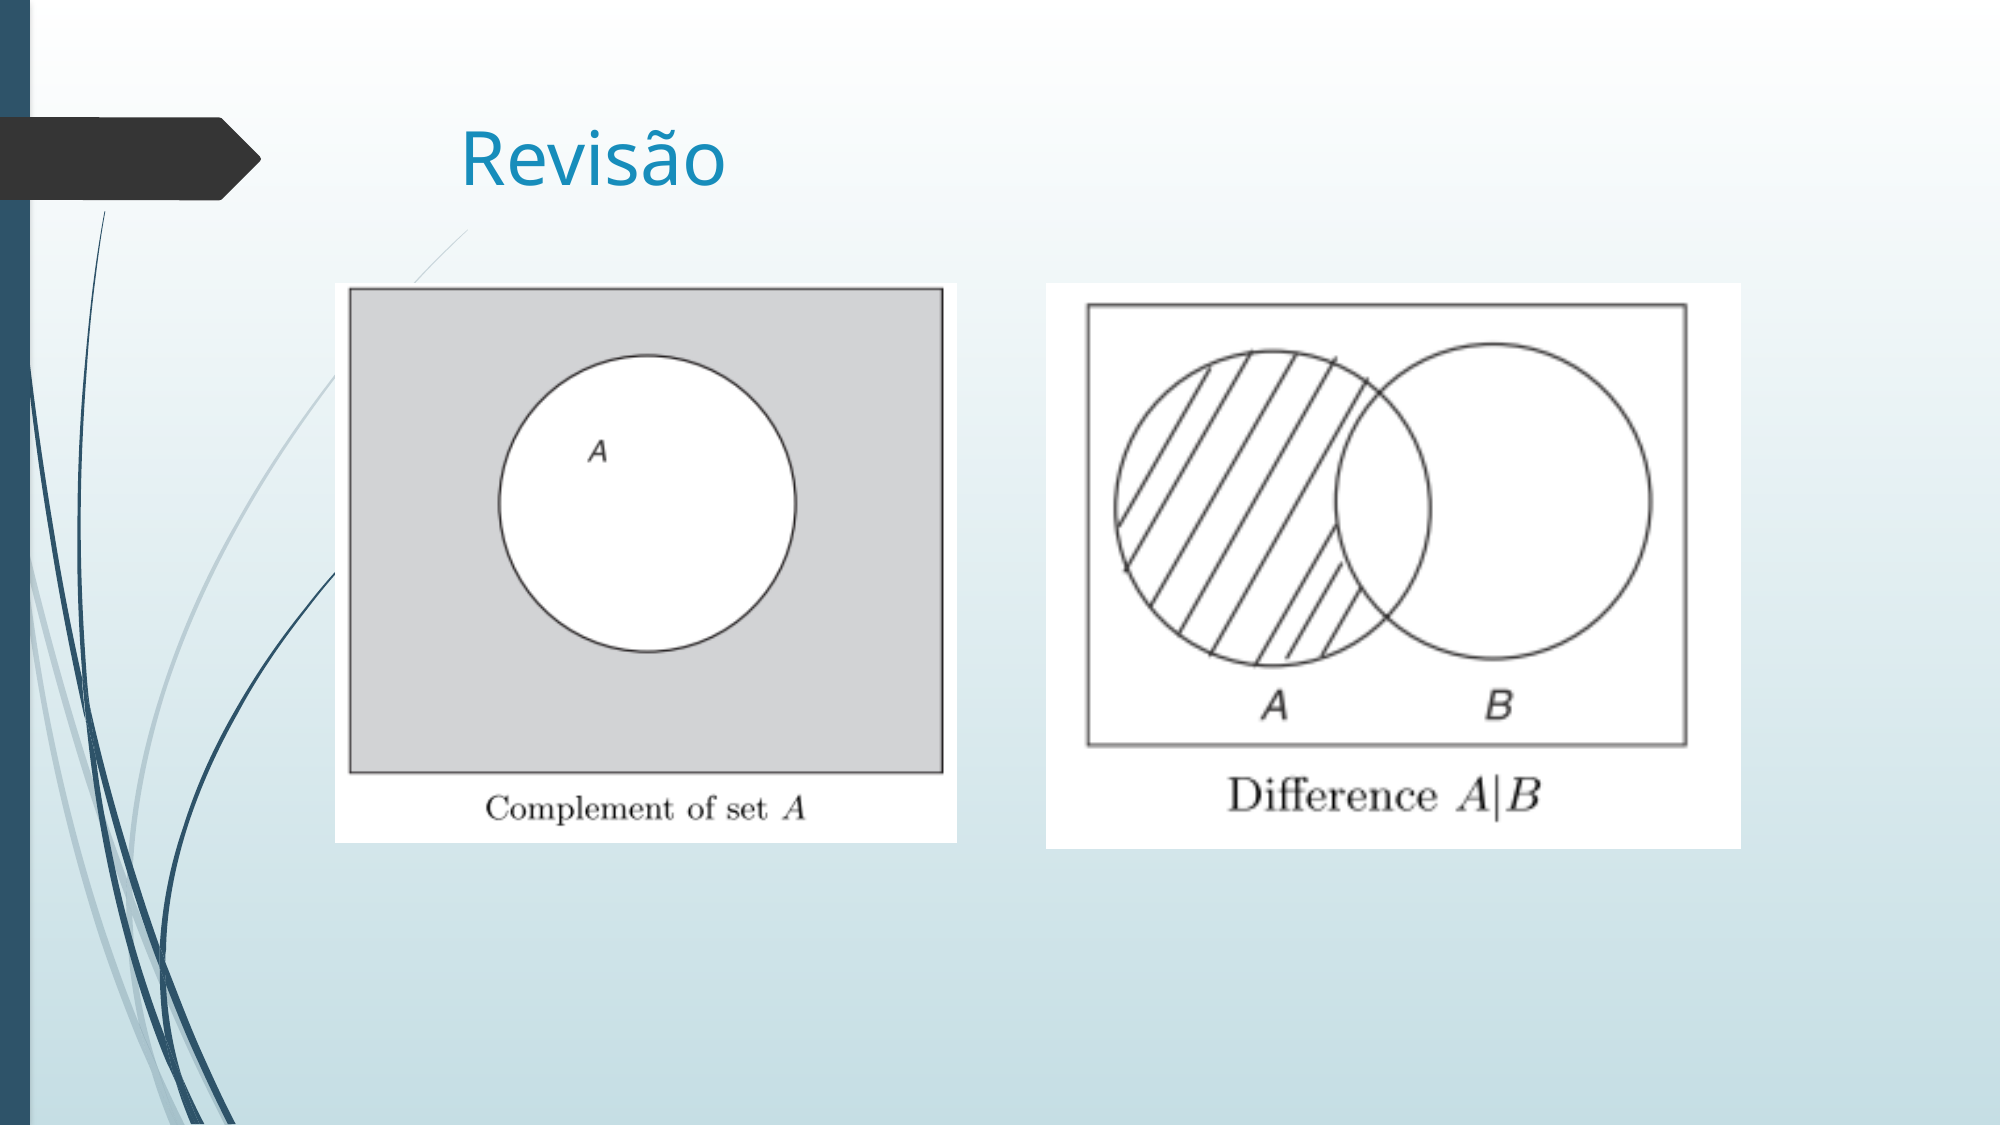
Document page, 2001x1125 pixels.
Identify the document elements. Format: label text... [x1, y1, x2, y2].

title Revisão [425, 102, 1888, 313]
picture [1046, 282, 1742, 849]
picture [334, 282, 957, 844]
